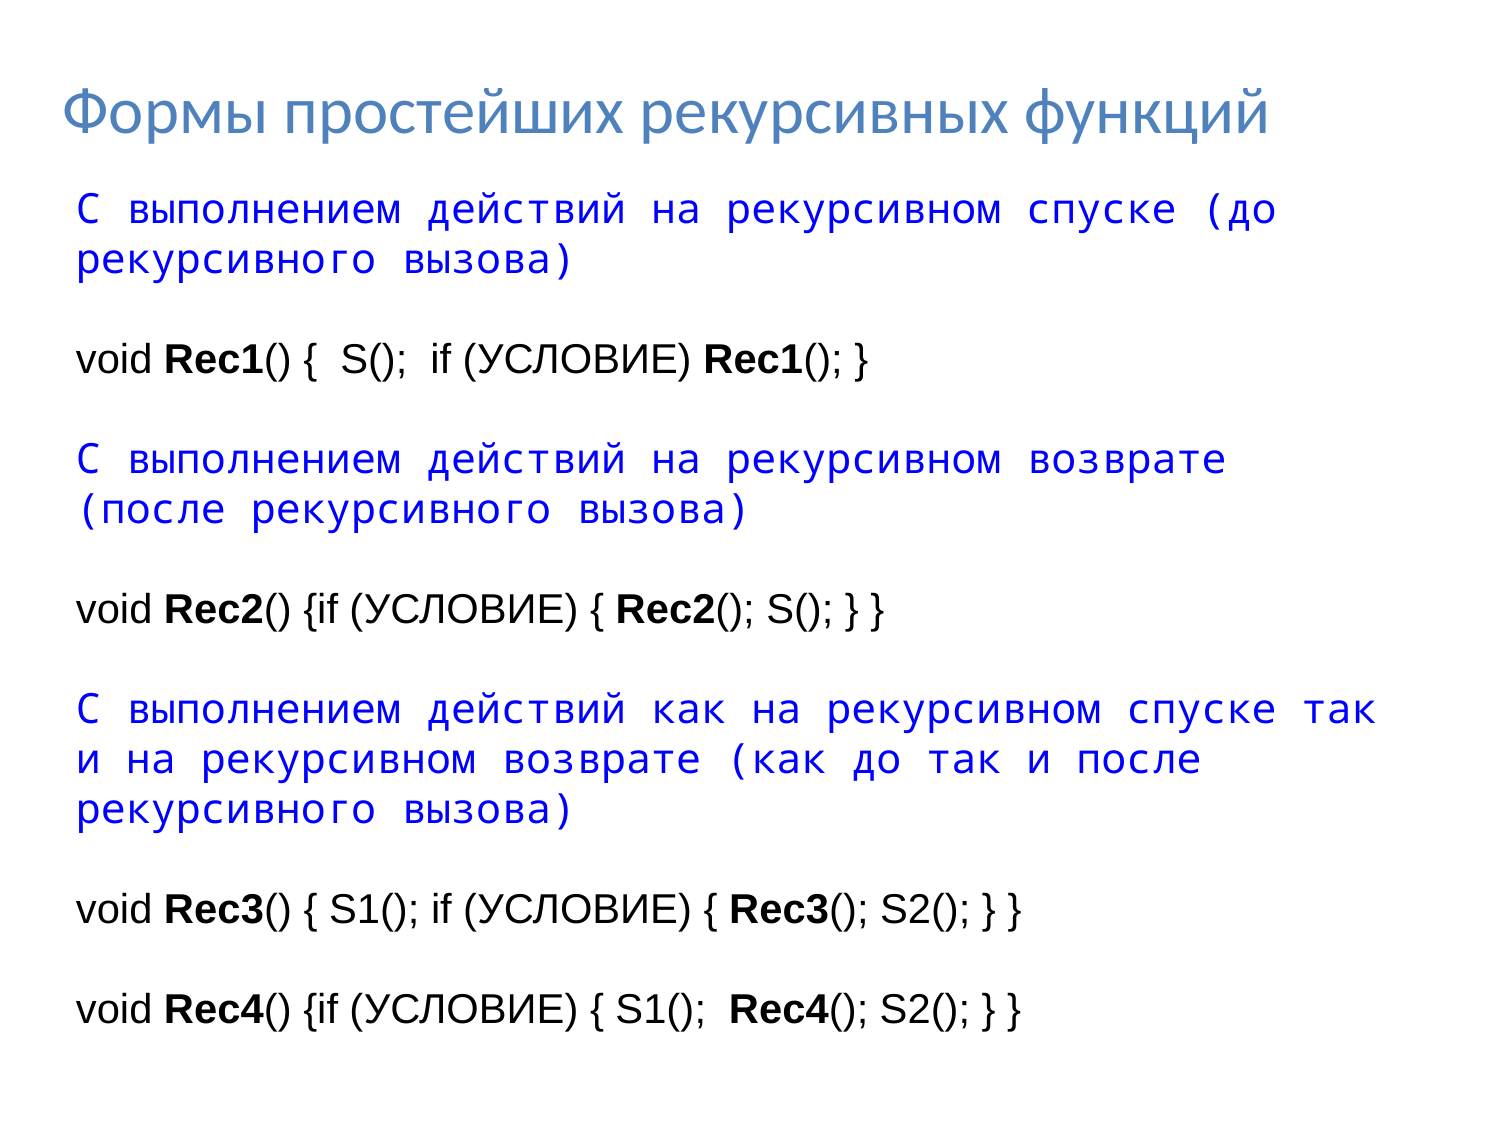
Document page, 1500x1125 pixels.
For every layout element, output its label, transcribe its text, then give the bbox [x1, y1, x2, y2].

text_box С выполнением действий на рекурсивном спуске (до рекурсивного вызова) void Rec1() { S(); if (УСЛОВИЕ) Rec1(); } С выполнением действий на рекурсивном возврате (после рекурсивного вызова) void Rec2() {if (УСЛОВИЕ) { Rec2(); S(); } } С выполнением действий как на рекурсивном спуске так и на рекурсивном возврате (как до так и после рекурсивного вызова) void Rec3() { S1(); if (УСЛОВИЕ) { Rec3(); S2(); } } void Rec4() {if (УСЛОВИЕ) { S1(); Rec4(); S2(); } } [62, 174, 1413, 1086]
title Формы простейших рекурсивных функций [62, 58, 1413, 150]
